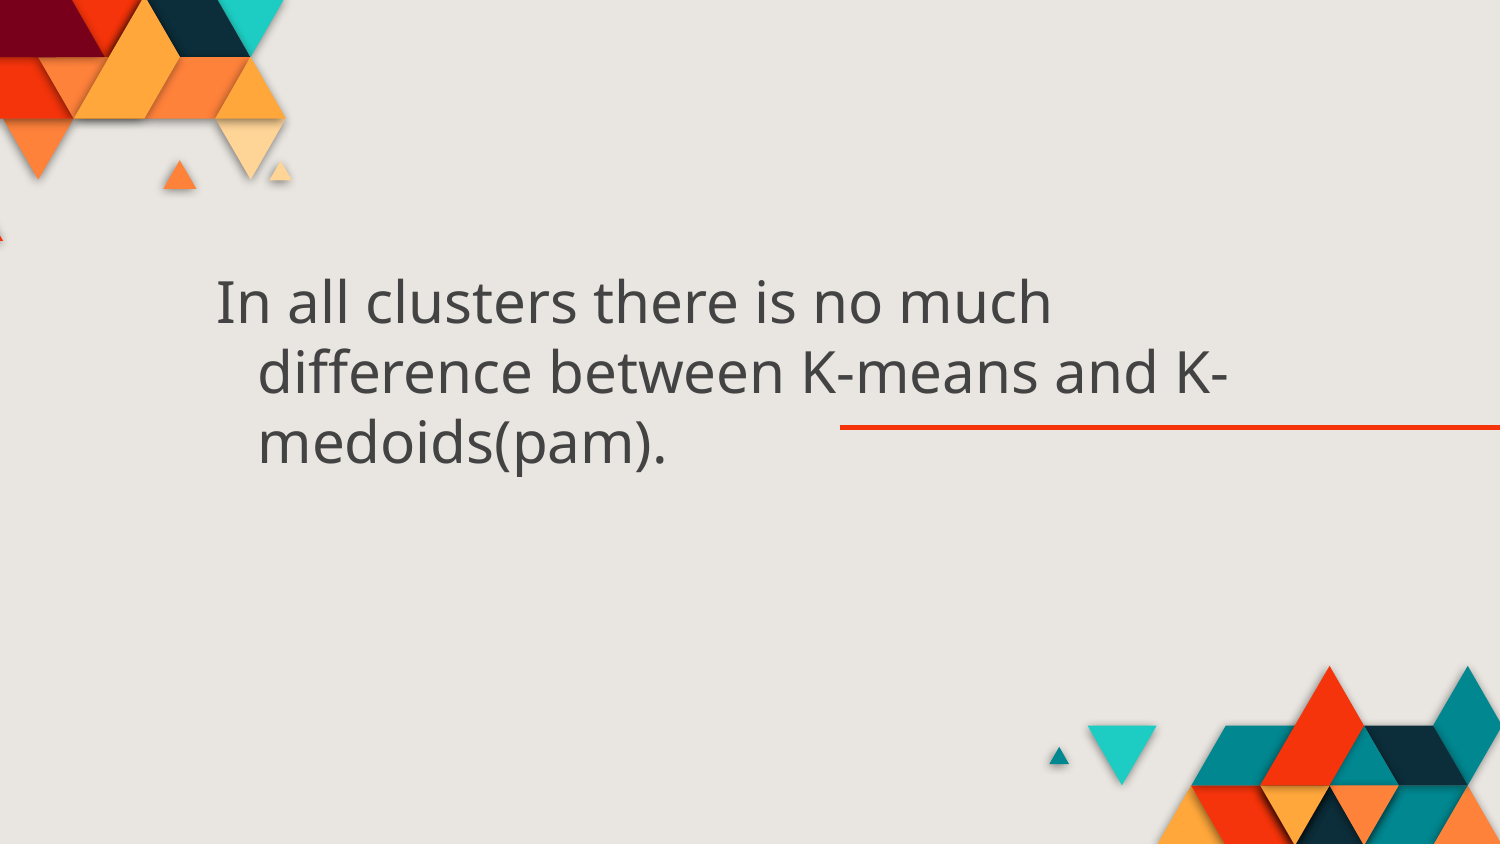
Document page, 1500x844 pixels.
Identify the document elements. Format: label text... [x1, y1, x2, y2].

subtitle In all clusters there is no much difference between K-means and K-medoids(pam). [167, 250, 1299, 699]
